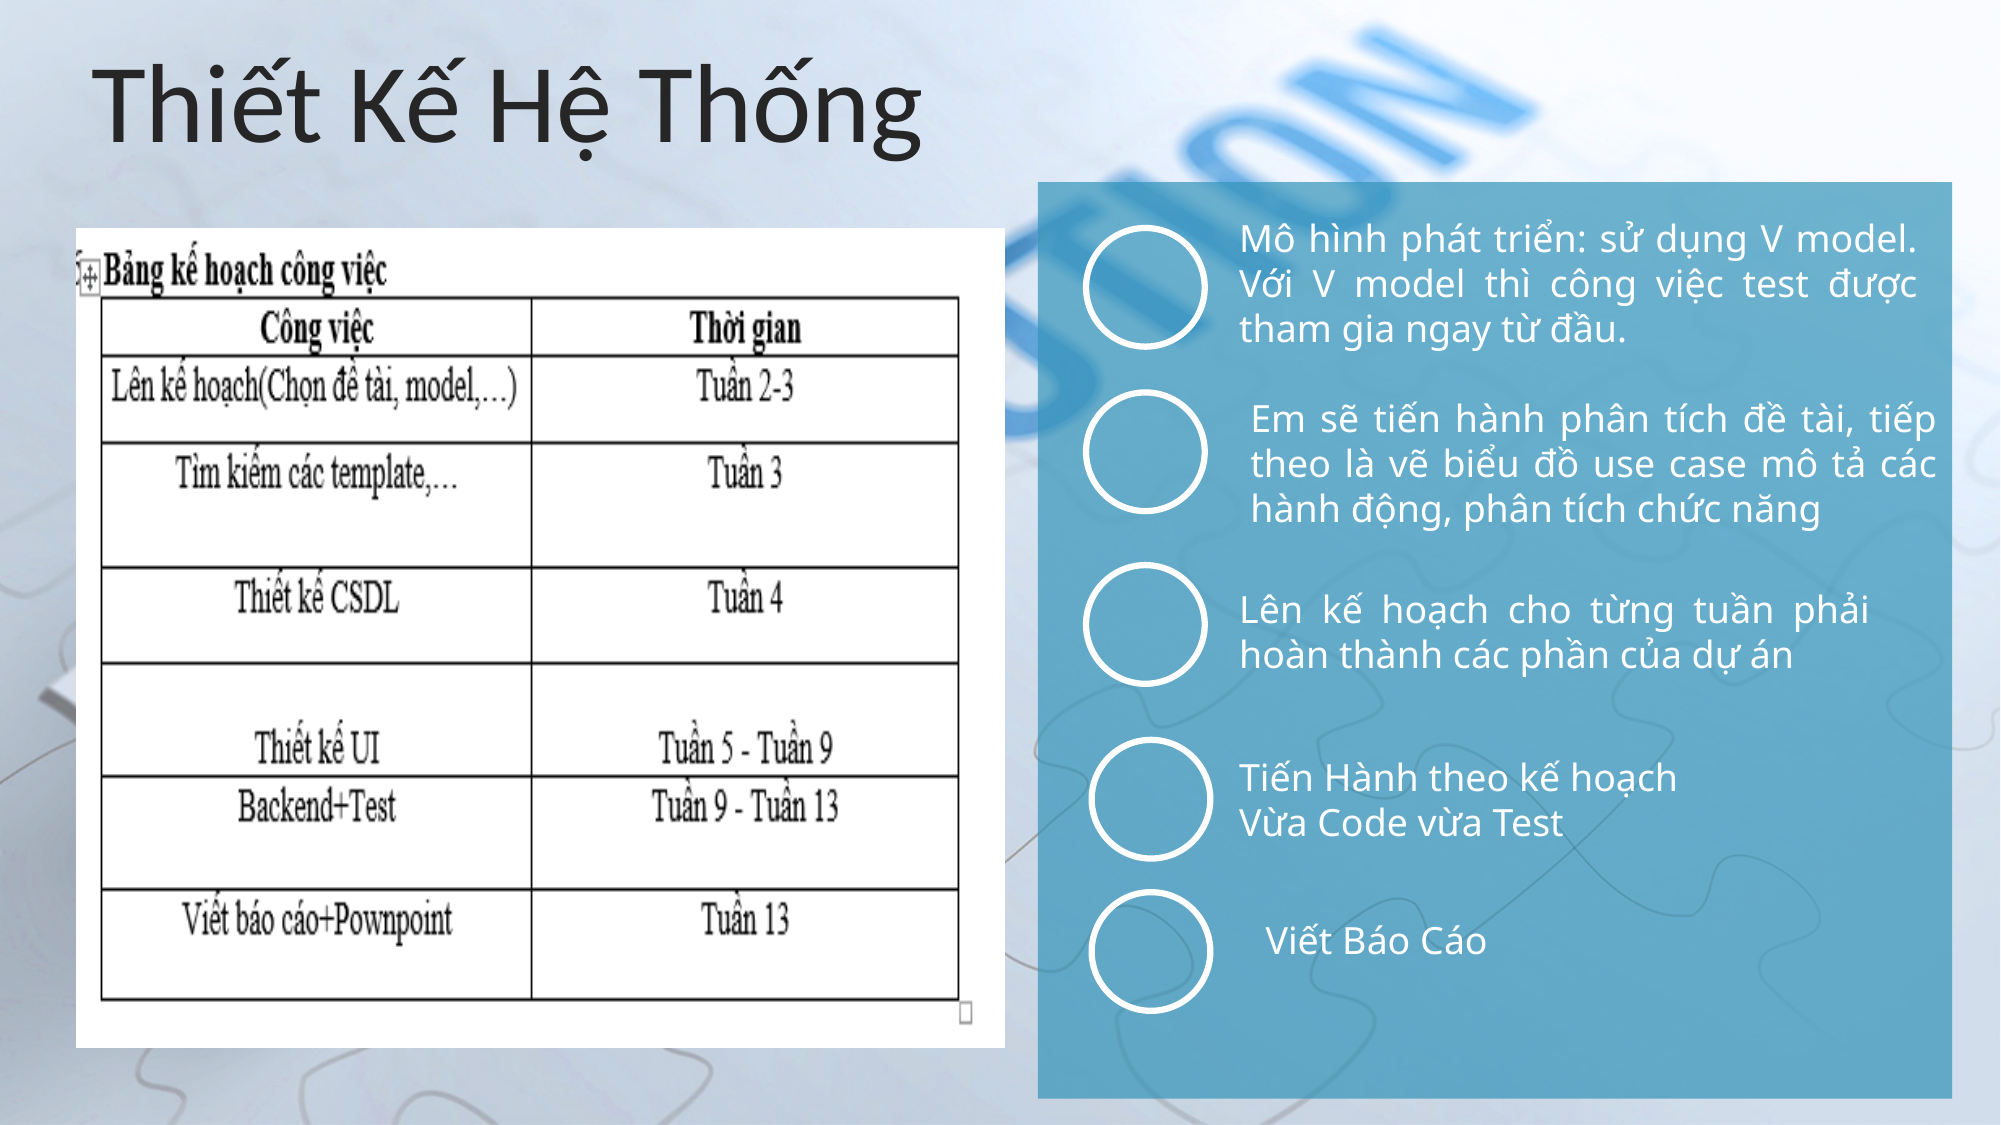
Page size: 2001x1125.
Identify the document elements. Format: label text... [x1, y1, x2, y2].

text_box Lên kế hoạch cho từng tuần phải hoàn thành các phần của dự án [1224, 579, 1886, 684]
text_box [1090, 738, 1212, 860]
text_box Em sẽ tiến hành phân tích đề tài, tiếp theo là vẽ biểu đồ use case mô tả các hành động, phân tích chức năng [1235, 388, 1953, 538]
text_box [1084, 391, 1206, 513]
text_box [1084, 275, 1206, 348]
text_box [1084, 564, 1206, 685]
text_box Viết Báo Cáo [1250, 910, 1912, 970]
text_box [1090, 891, 1212, 1012]
text_box Thiết Kế Hệ Thống [76, 22, 1092, 173]
picture [0, 0, 2001, 1125]
text_box [1057, 218, 1224, 275]
text_box [1037, 181, 1953, 1100]
text_box Tiến Hành theo kế hoạch Vừa Code vừa Test [1224, 746, 1886, 851]
text_box Mô hình phát triển: sử dụng V model. Với V model thì công việc test được tham gia ngay từ đầu. [1224, 207, 1933, 358]
